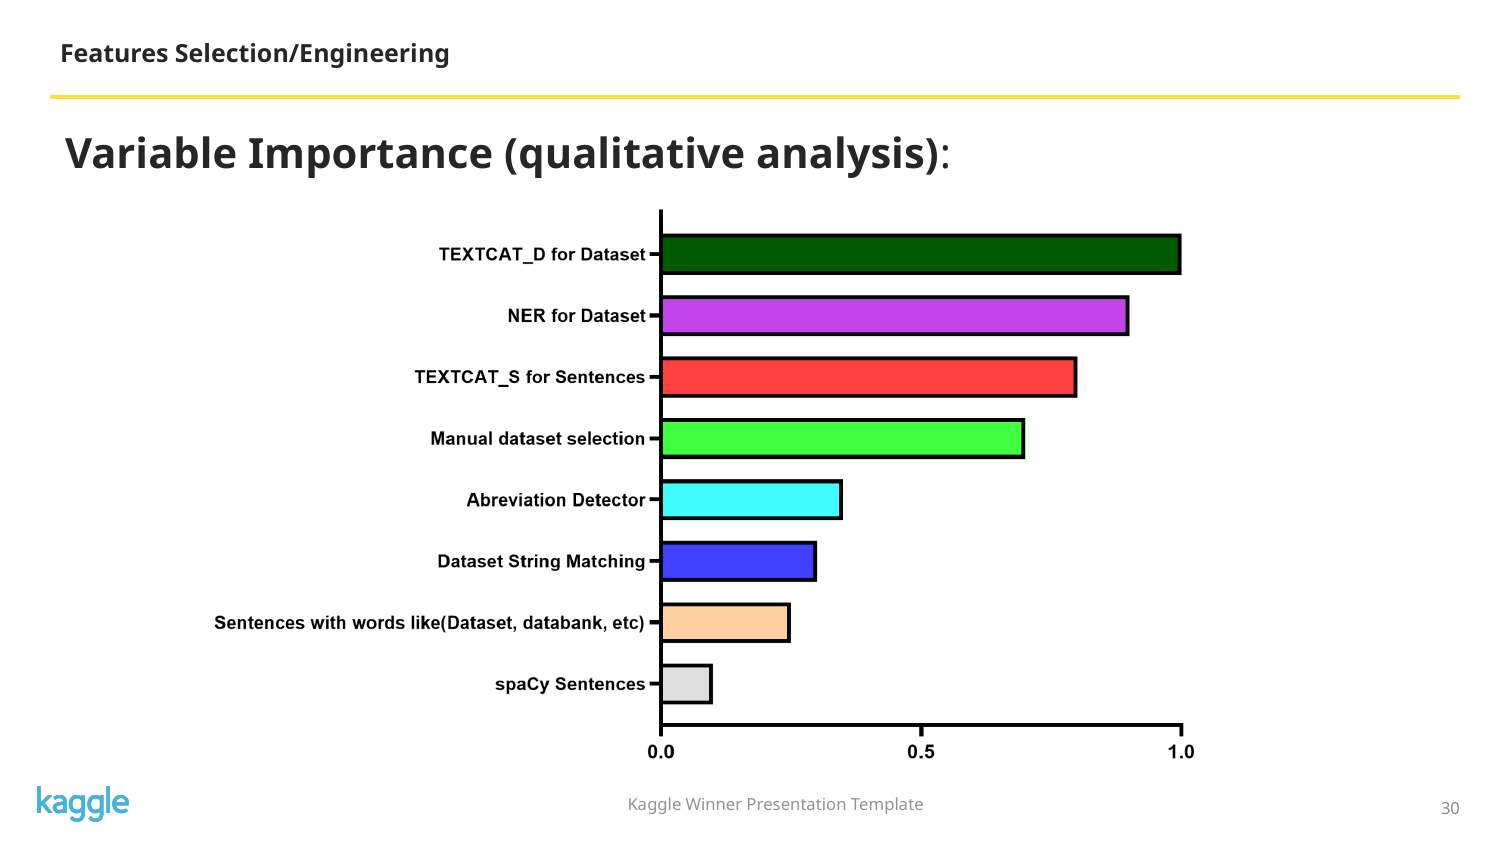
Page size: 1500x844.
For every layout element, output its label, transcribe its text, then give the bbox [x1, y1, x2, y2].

picture [199, 175, 1244, 787]
text_box Variable Importance (qualitative analysis): [50, 102, 1461, 193]
slide_number ‹#› [1137, 786, 1475, 832]
picture [37, 786, 129, 822]
text_box Features Selection/Engineering [45, 30, 888, 116]
